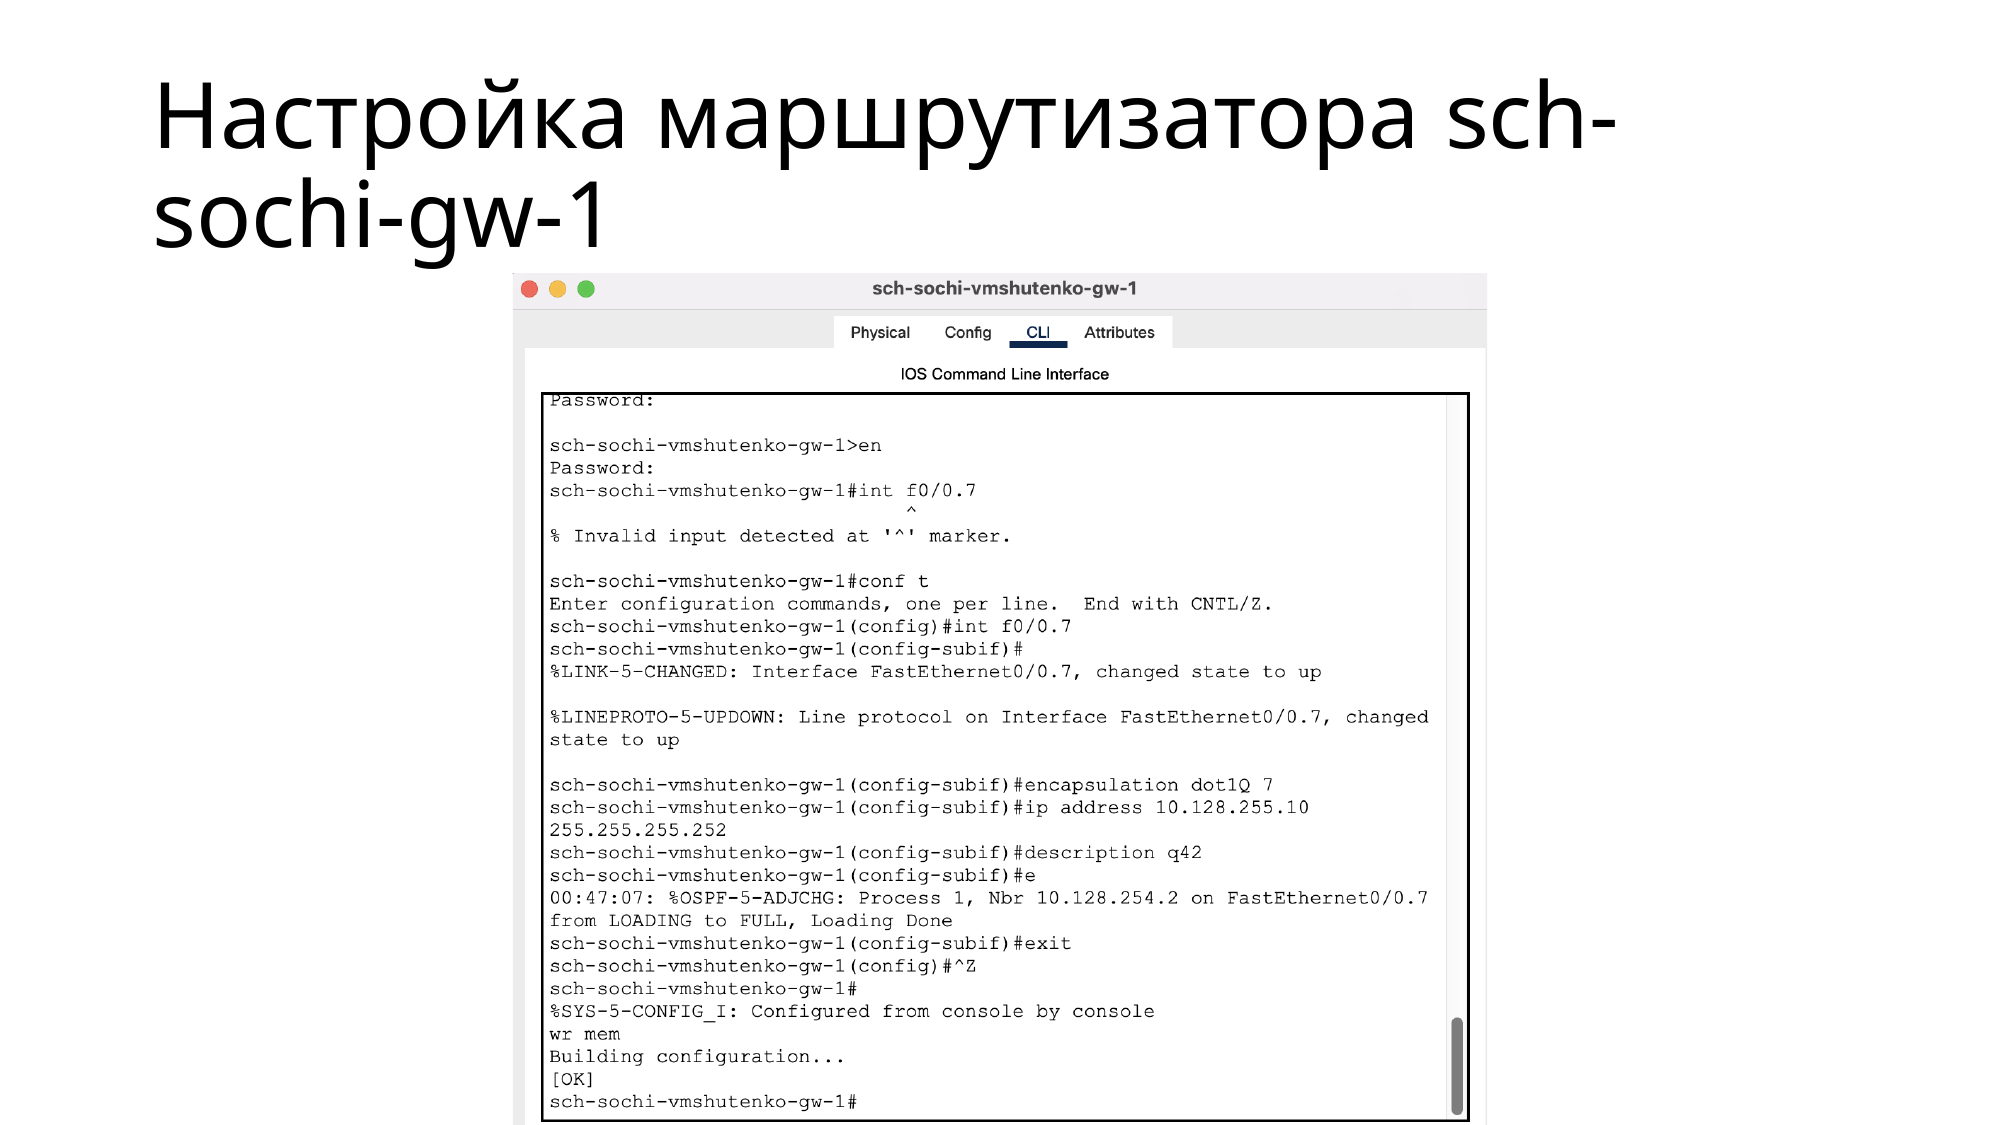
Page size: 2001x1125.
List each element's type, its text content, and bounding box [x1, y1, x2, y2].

picture [512, 273, 1488, 1125]
title Настройка маршрутизатора sch-sochi-gw-1 [137, 59, 1863, 278]
